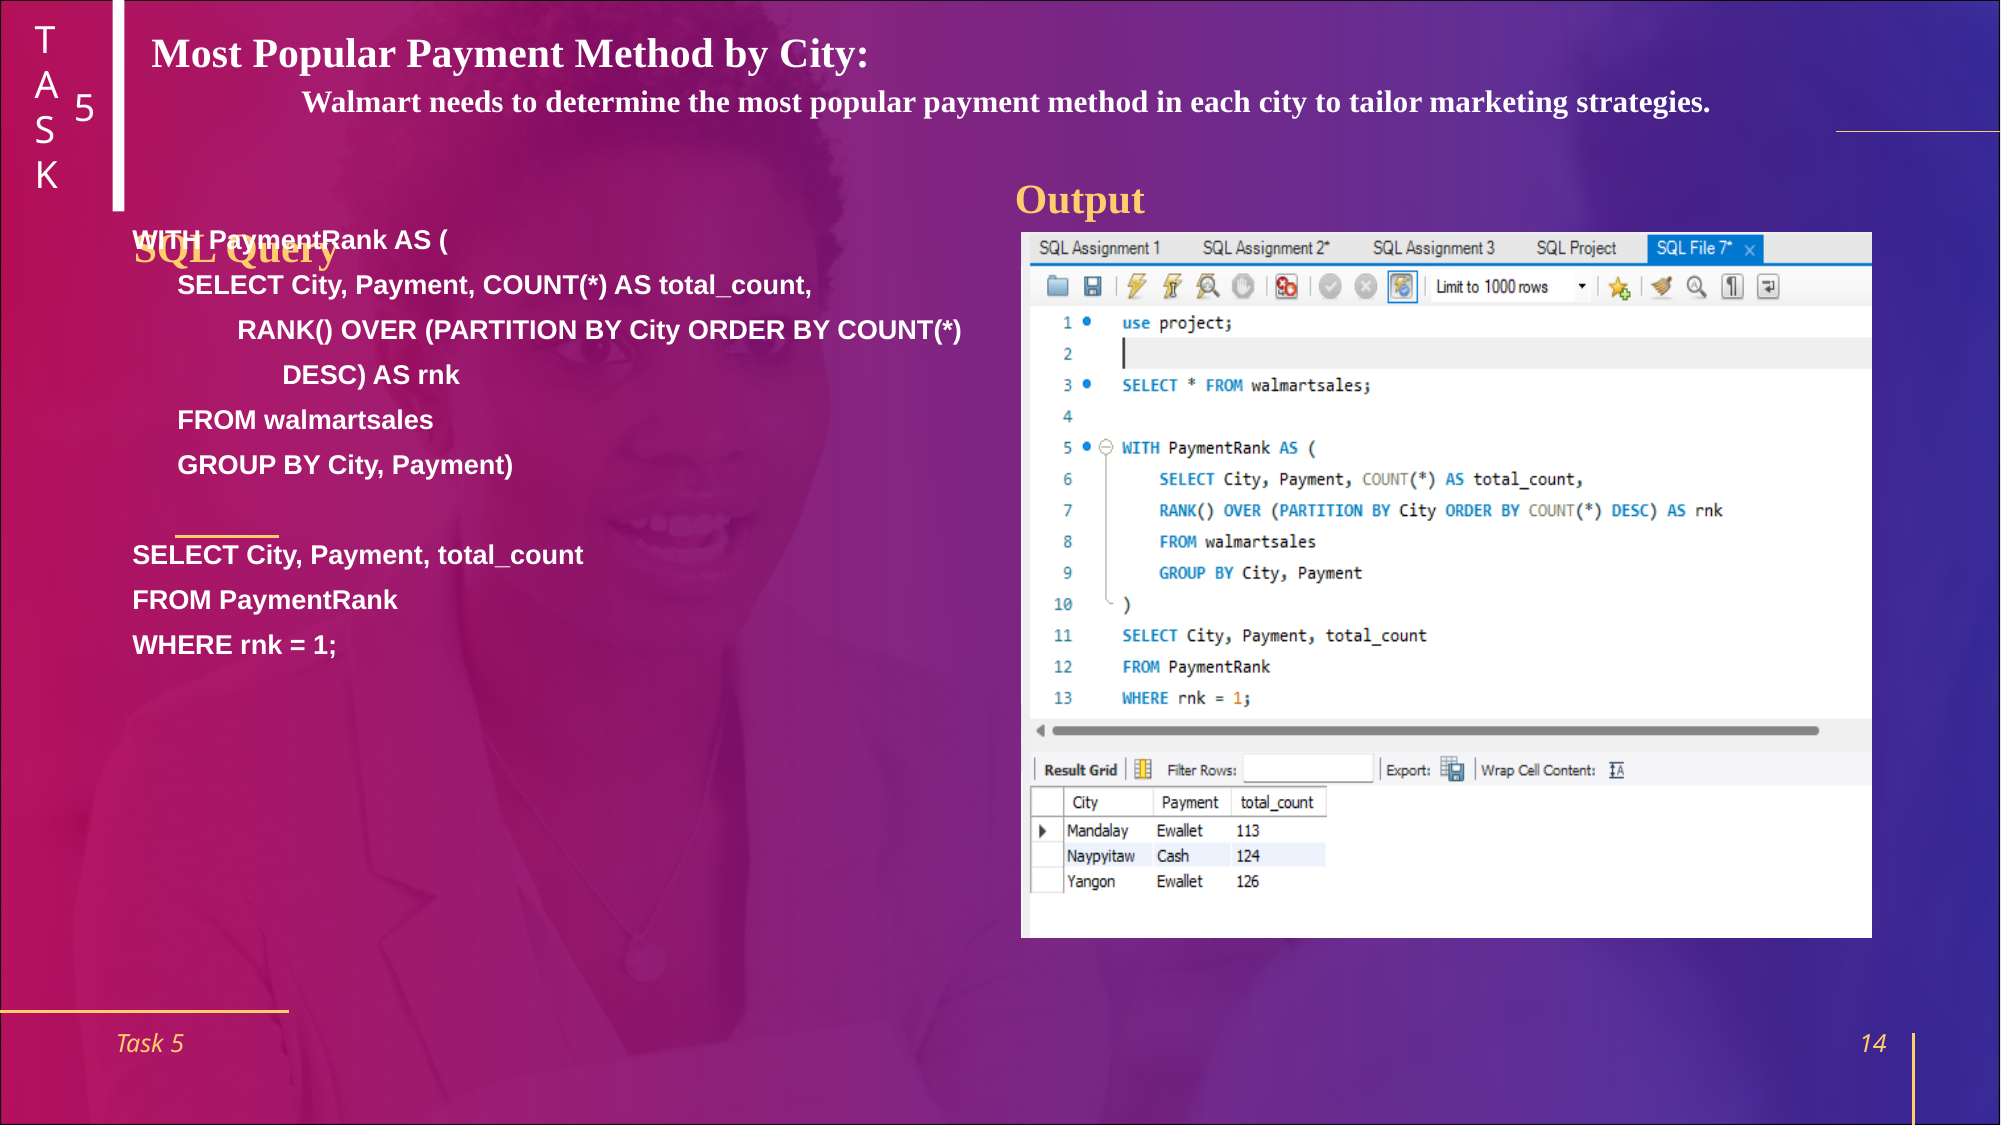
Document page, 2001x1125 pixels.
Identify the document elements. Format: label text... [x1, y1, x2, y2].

list WITH PaymentRank AS ( SELECT City, Payment, COUNT(*) AS total_count, RANK() OVER (PARTITION BY City ORDER BY COUNT(*) DESC) AS rnk FROM walmartsales GROUP BY City, Payment) SELECT City, Payment, total_count FROM PaymentRank WHERE rnk = 1; [117, 214, 1022, 1015]
slide_number 14 [1451, 1015, 1902, 1075]
footer Task 5 [100, 1015, 636, 1075]
title Most Popular Payment Method by City: Walmart needs to determine the most popular payment method in each city to tailor marketing strategies. [136, 15, 1941, 138]
list Output [999, 139, 1851, 231]
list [1021, 232, 1872, 938]
text_box 5 [59, 76, 118, 137]
text_box TASK [19, 8, 79, 204]
